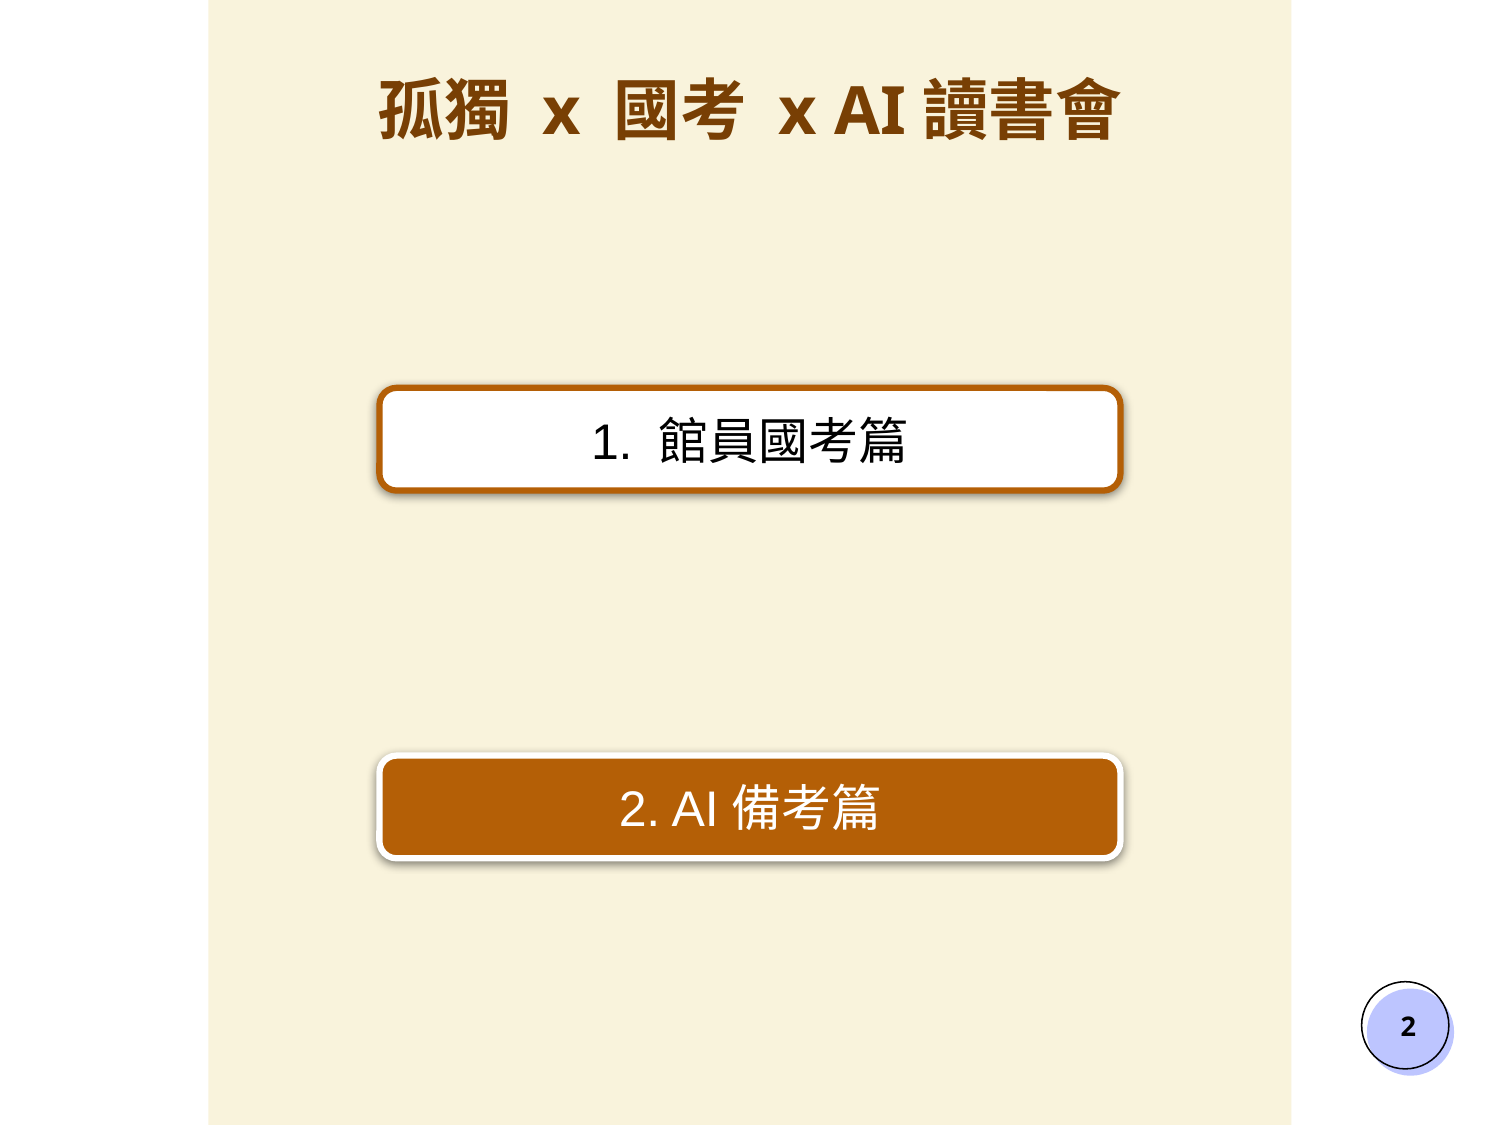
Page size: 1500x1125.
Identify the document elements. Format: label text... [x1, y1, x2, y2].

text_box 2. AI備考篇 [379, 755, 1121, 859]
slide_number ‹#› [1363, 984, 1454, 1071]
title 孤獨 x 國考 x AI讀書會 [208, 68, 1292, 171]
text_box 1. 館員國考篇 [379, 387, 1121, 491]
